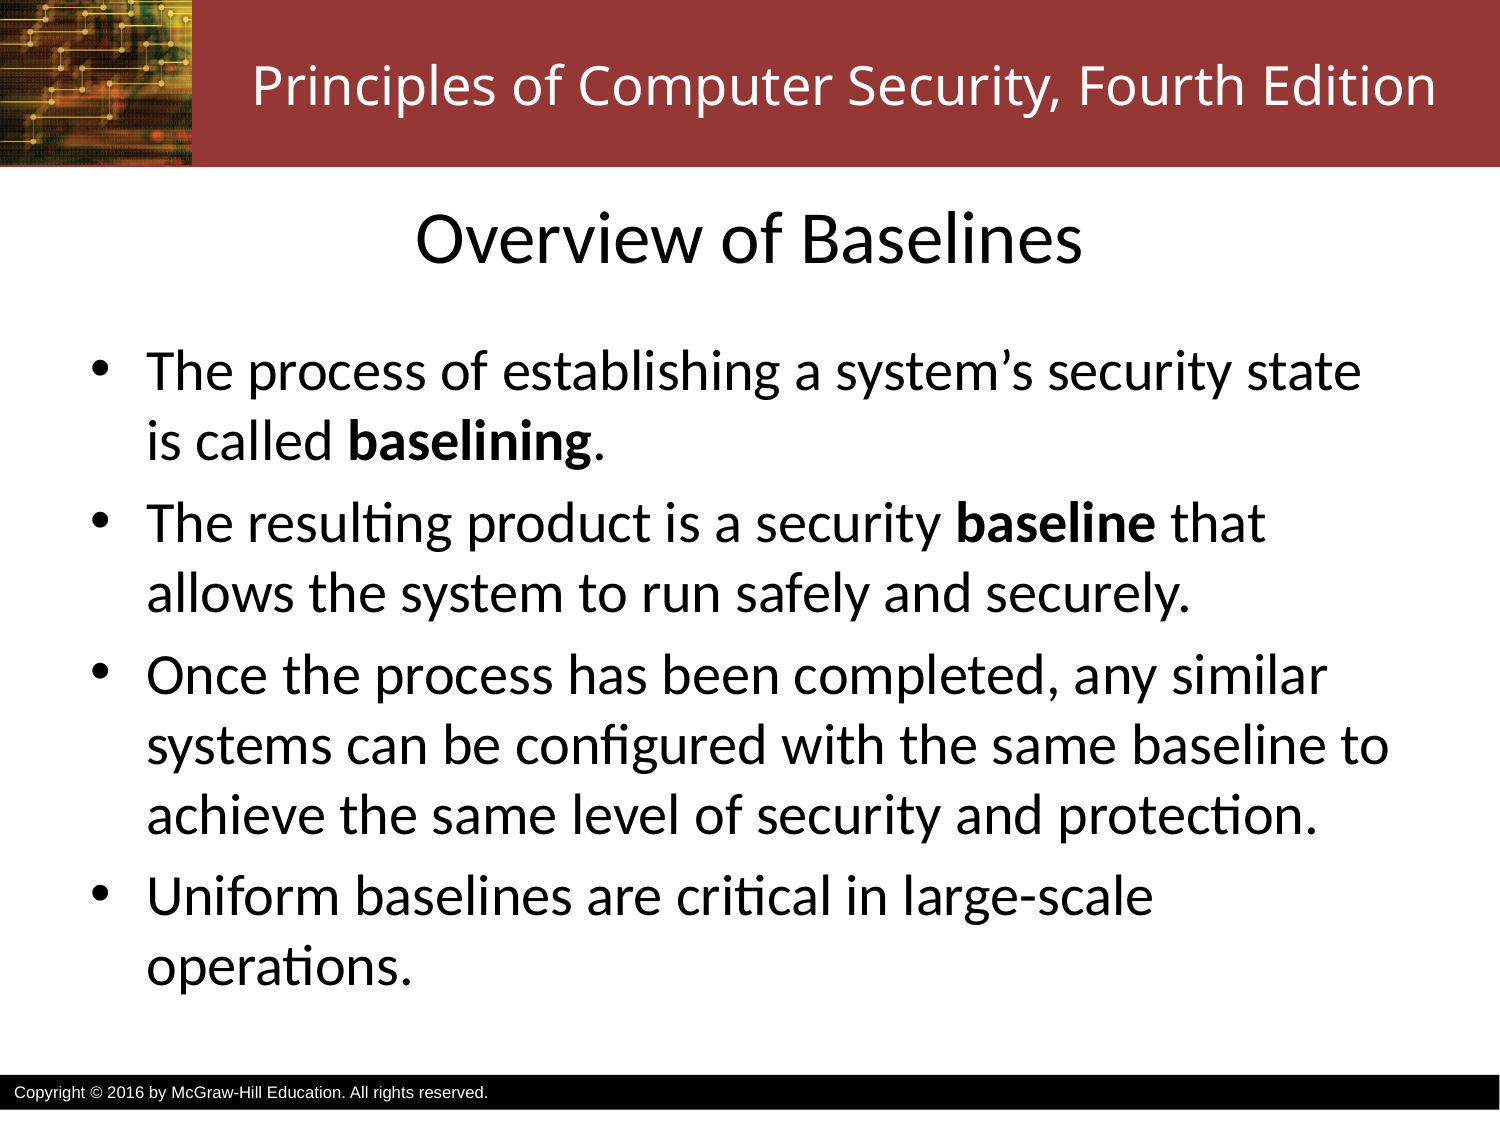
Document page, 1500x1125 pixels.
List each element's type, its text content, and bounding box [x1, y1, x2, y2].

picture [0, 0, 192, 165]
list The process of establishing a system’s security state is called baselining. The resulting product is a security baseline that allows the system to run safely and securely. Once the process has been completed, any similar systems can be configured with the same baseline to achieve the same level of security and protection. Uniform baselines are critical in large-scale operations. [75, 324, 1425, 1005]
title Overview of Baselines [75, 181, 1425, 324]
